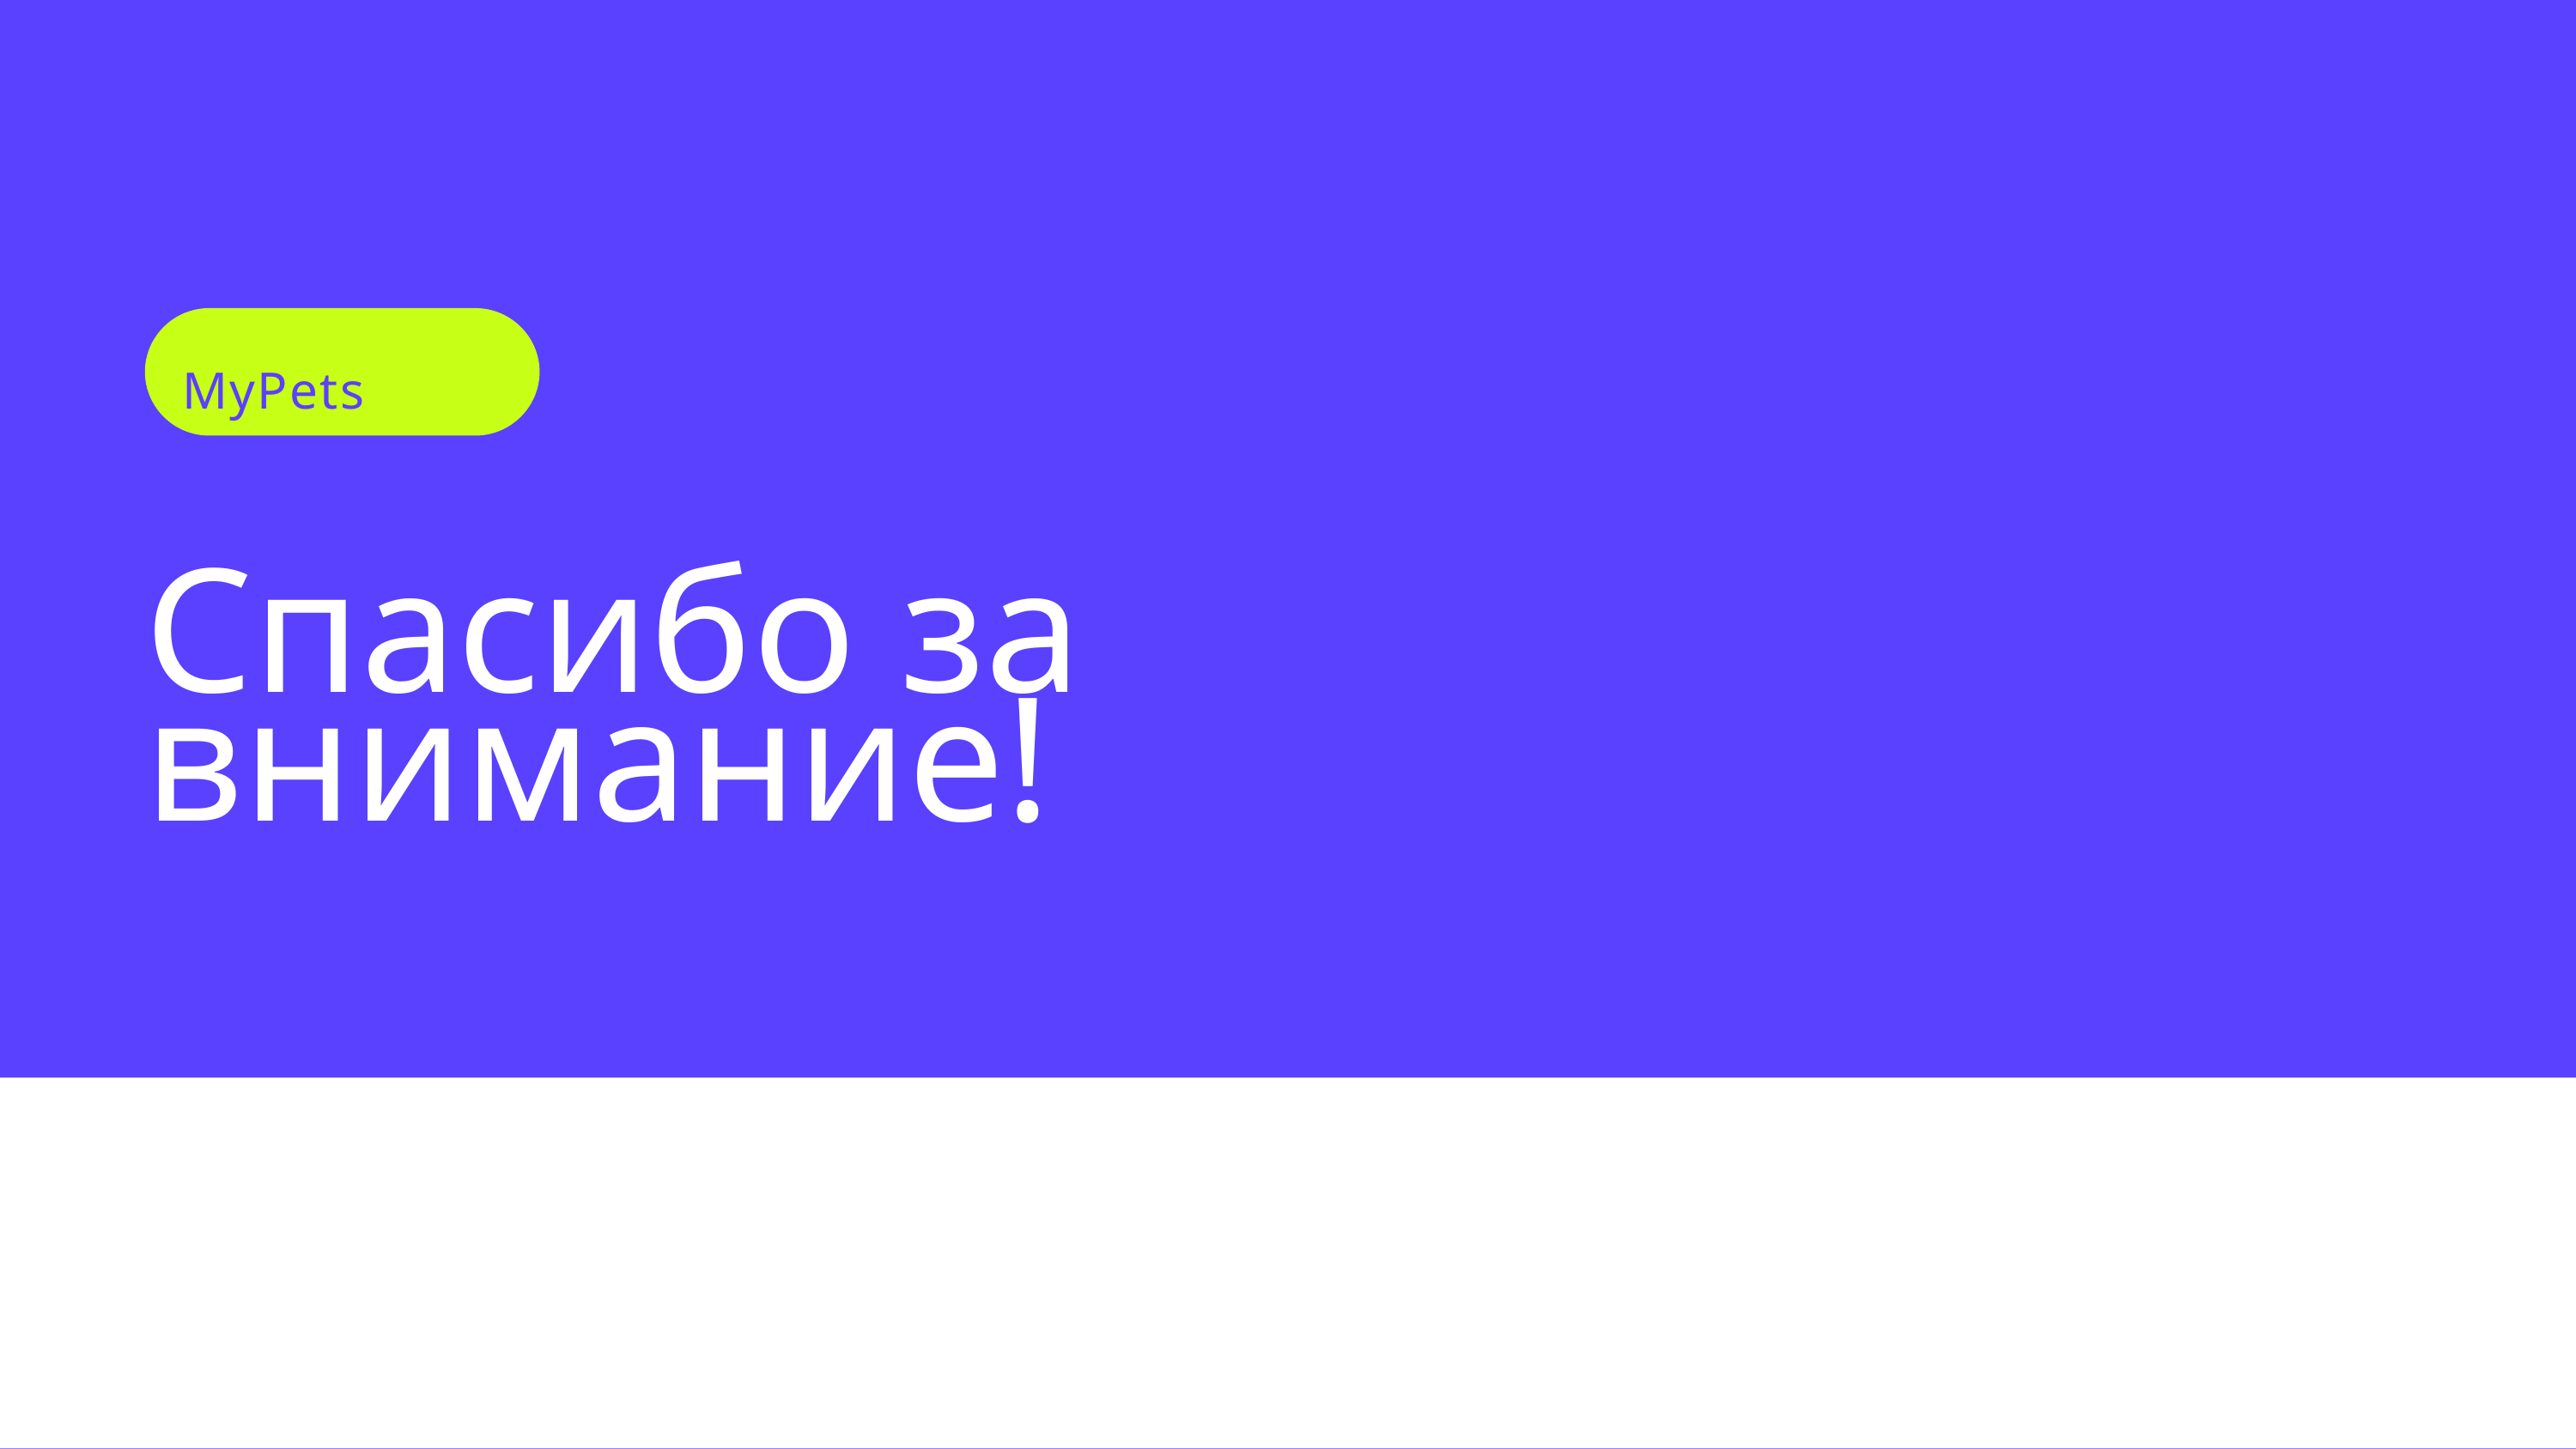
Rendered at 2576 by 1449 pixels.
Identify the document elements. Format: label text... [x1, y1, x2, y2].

text_box [0, 1077, 2576, 1449]
text_box Спасибо за внимание! [144, 597, 1975, 856]
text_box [144, 307, 540, 436]
